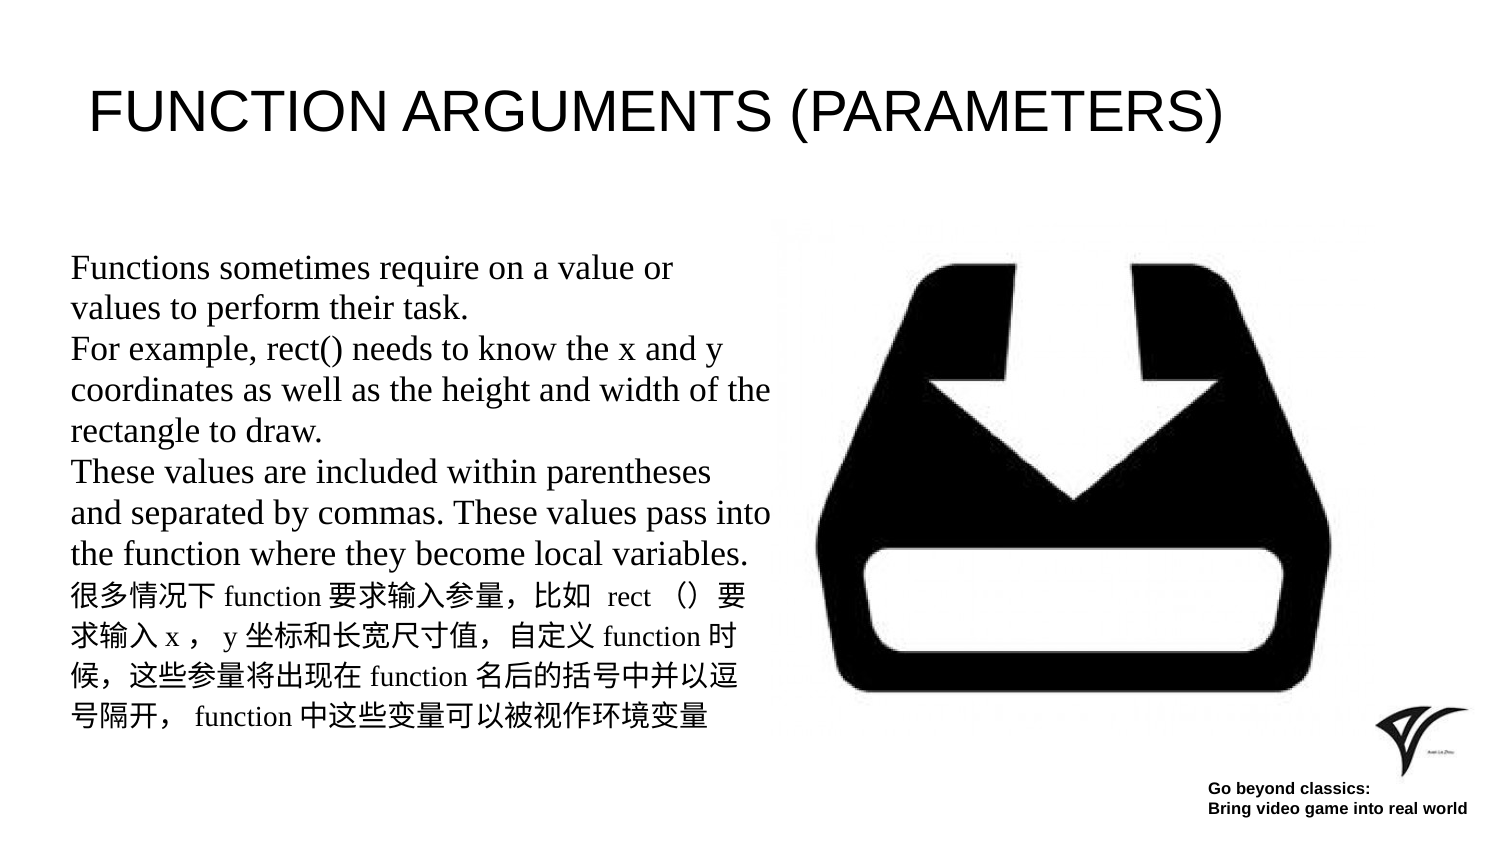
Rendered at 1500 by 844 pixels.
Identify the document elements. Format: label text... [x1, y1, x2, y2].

picture [771, 219, 1483, 810]
title FUNCTION ARGUMENTS (PARAMETERS) [51, 72, 1449, 214]
text_box Functions sometimes require on a value or values to perform their task. For example, rect() needs to know the x and y coordinates as well as the height and width of the rectangle to draw. These values are included within parentheses and separated by commas. These values pass into the function where they become local variables. 很多情况下function要求输入参量，比如 rect（）要求输入x，y坐标和长宽尺寸值，自定义function时候，这些参量将出现在function名后的括号中并以逗号隔开，function中这些变量可以被视作环境变量 [69, 246, 772, 774]
